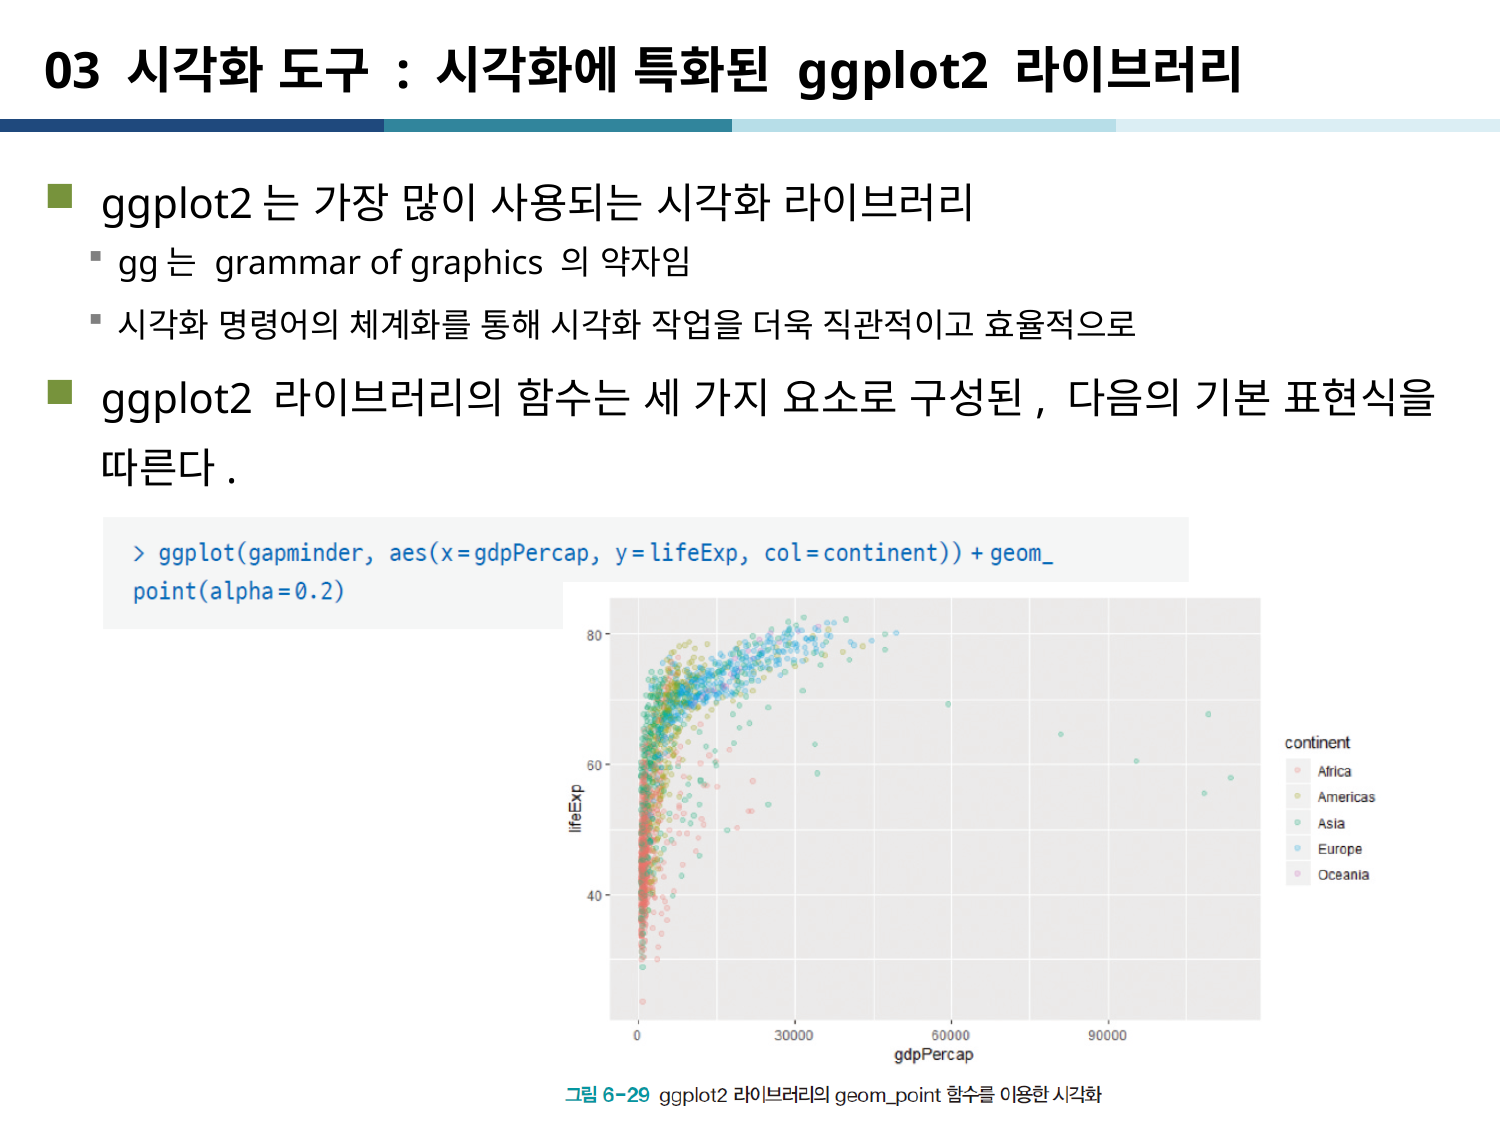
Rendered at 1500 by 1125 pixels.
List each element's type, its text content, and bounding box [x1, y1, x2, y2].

title 03 시각화 도구 : 시각화에 특화된 ggplot2 라이브러리 [29, 23, 1317, 114]
list ggplot2는 가장 많이 사용되는 시각화 라이브러리 gg는 grammar of graphics 의 약자임 시각화 명령어의 체계화를 통해 시각화 작업을 더욱 직관적이고 효율적으로 ggplot2 라이브러리의 함수는 세 가지 요소로 구성된, 다음의 기본 표현식을 따른다. [29, 148, 1471, 1083]
picture [100, 504, 1405, 1110]
